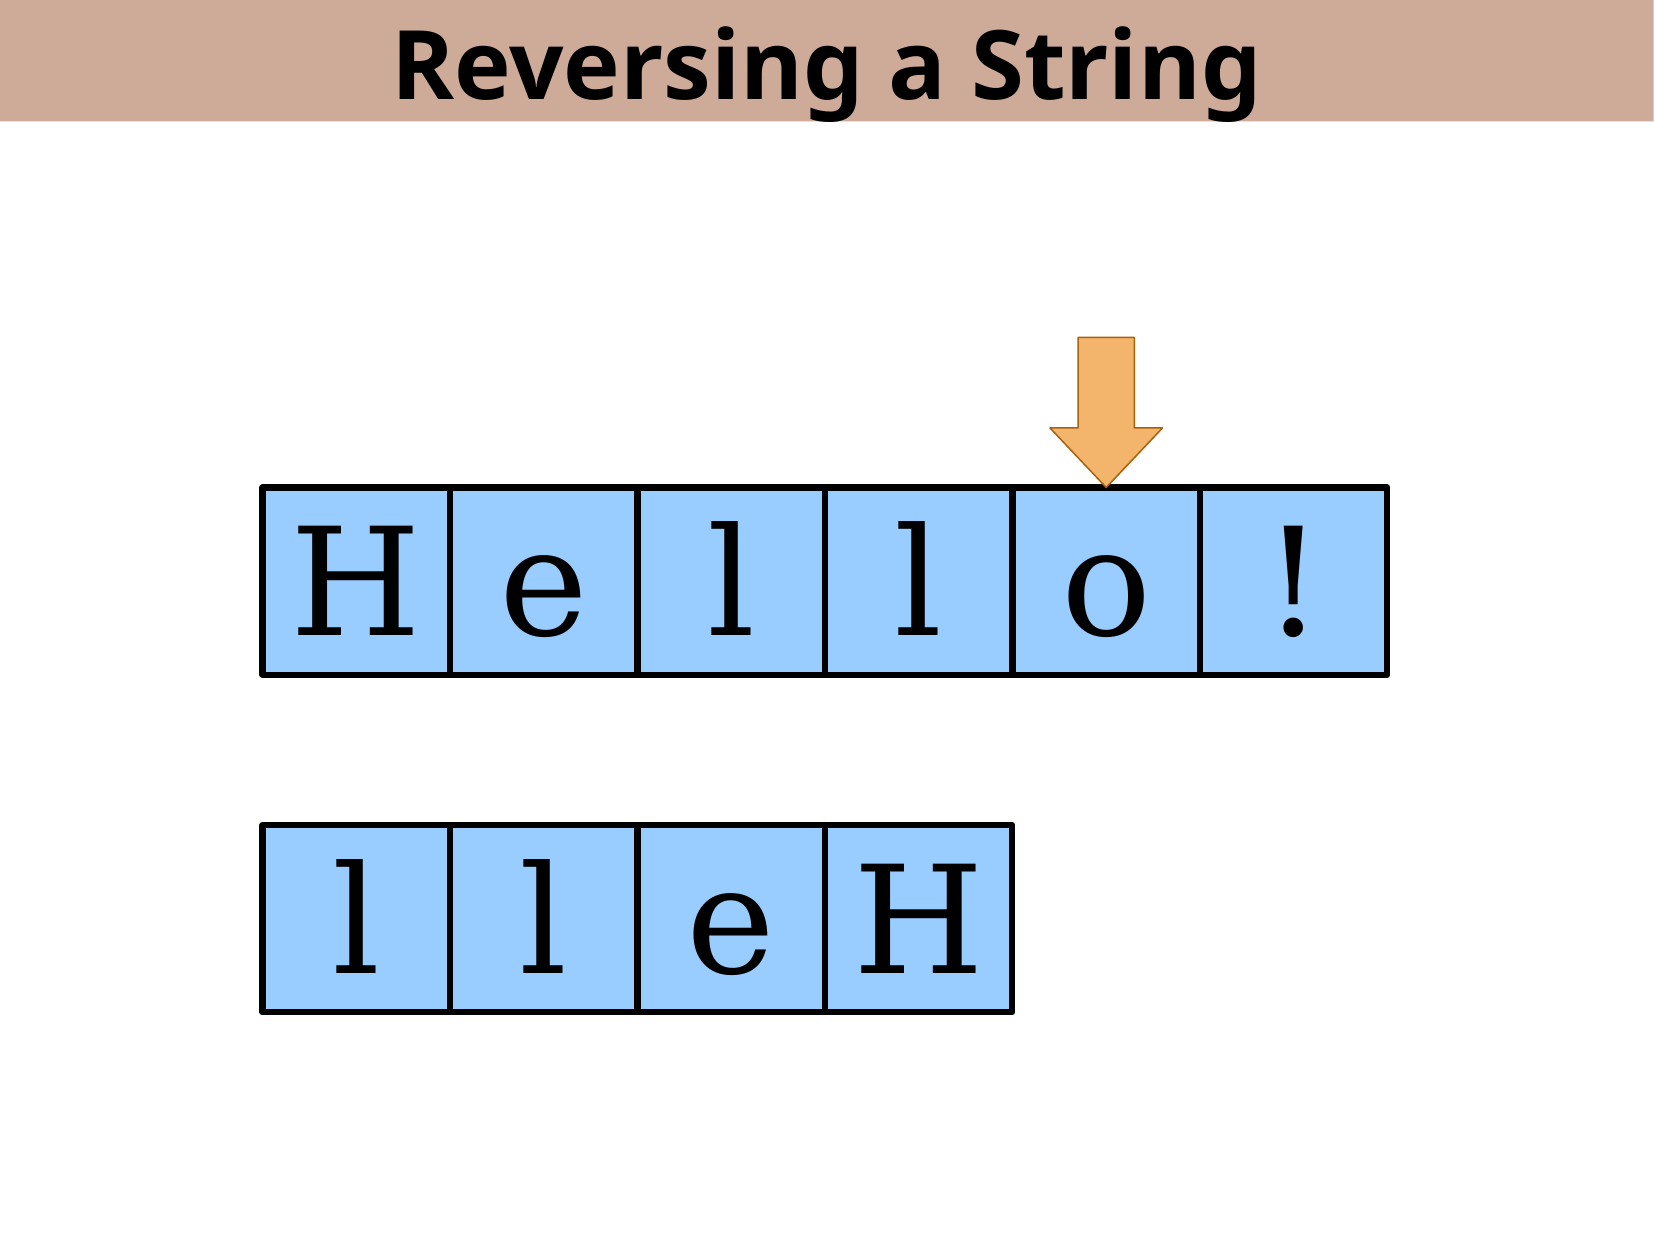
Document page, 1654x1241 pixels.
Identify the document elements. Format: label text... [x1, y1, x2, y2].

text_box ! [1200, 487, 1388, 675]
text_box l [637, 487, 825, 675]
text_box l [825, 487, 1012, 675]
text_box e [450, 487, 637, 675]
text_box Reversing a String [0, 0, 1654, 122]
text_box o [1012, 487, 1200, 675]
text_box H [262, 487, 450, 675]
text_box l [450, 825, 638, 1013]
text_box e [638, 825, 825, 1013]
text_box l [262, 825, 450, 1013]
text_box H [825, 825, 1013, 1013]
text_box [1050, 337, 1163, 488]
